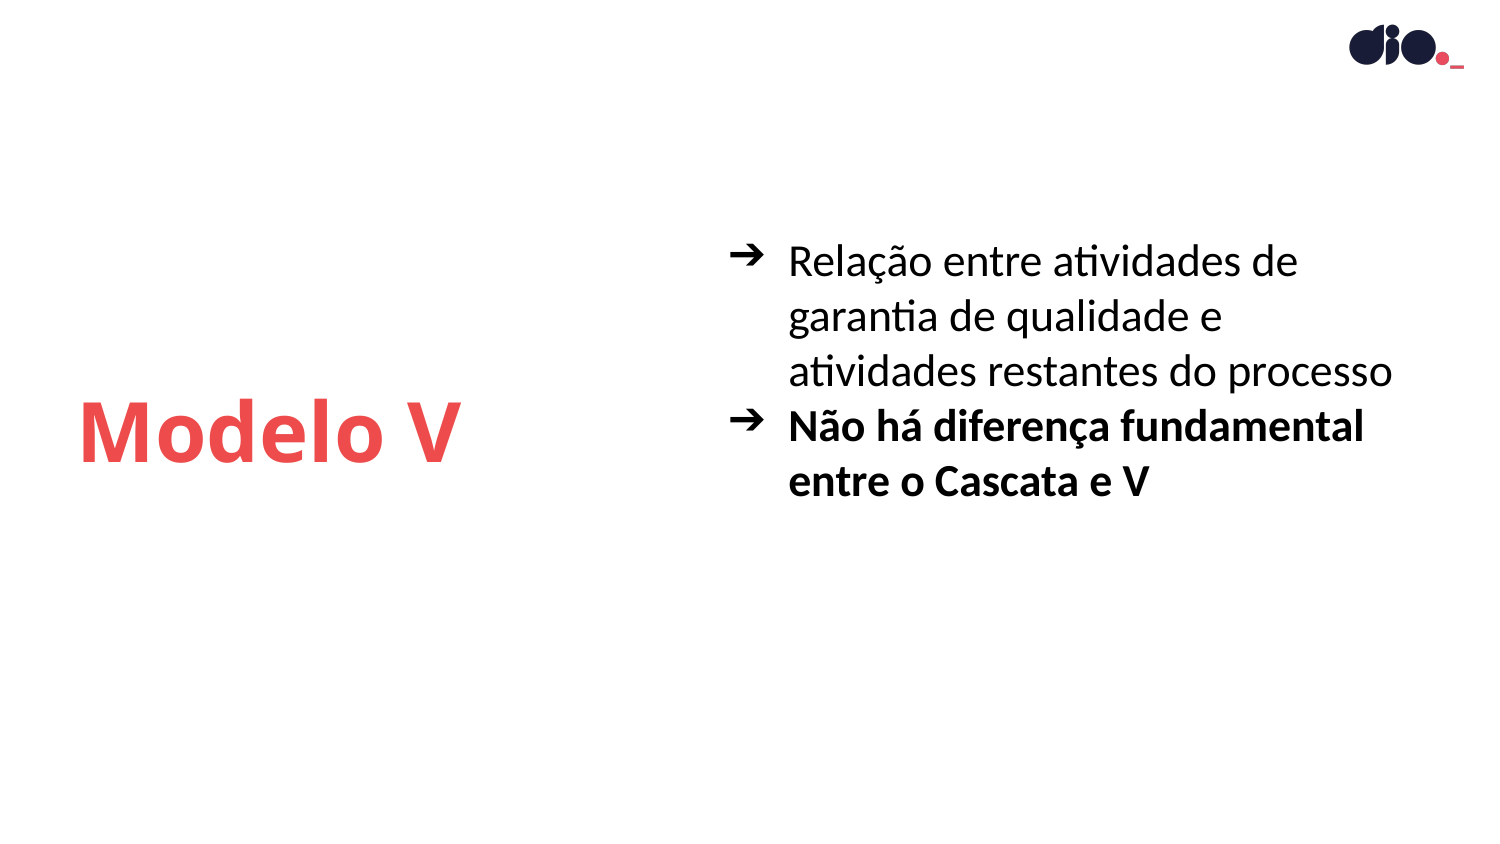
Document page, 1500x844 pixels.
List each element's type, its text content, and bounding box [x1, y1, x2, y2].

text_box Modelo V [61, 352, 501, 492]
text_box Relação entre atividades de garantia de qualidade e atividades restantes do processo Não há diferença fundamental entre o Cascata e V [698, 215, 1428, 576]
picture [1334, 15, 1474, 78]
